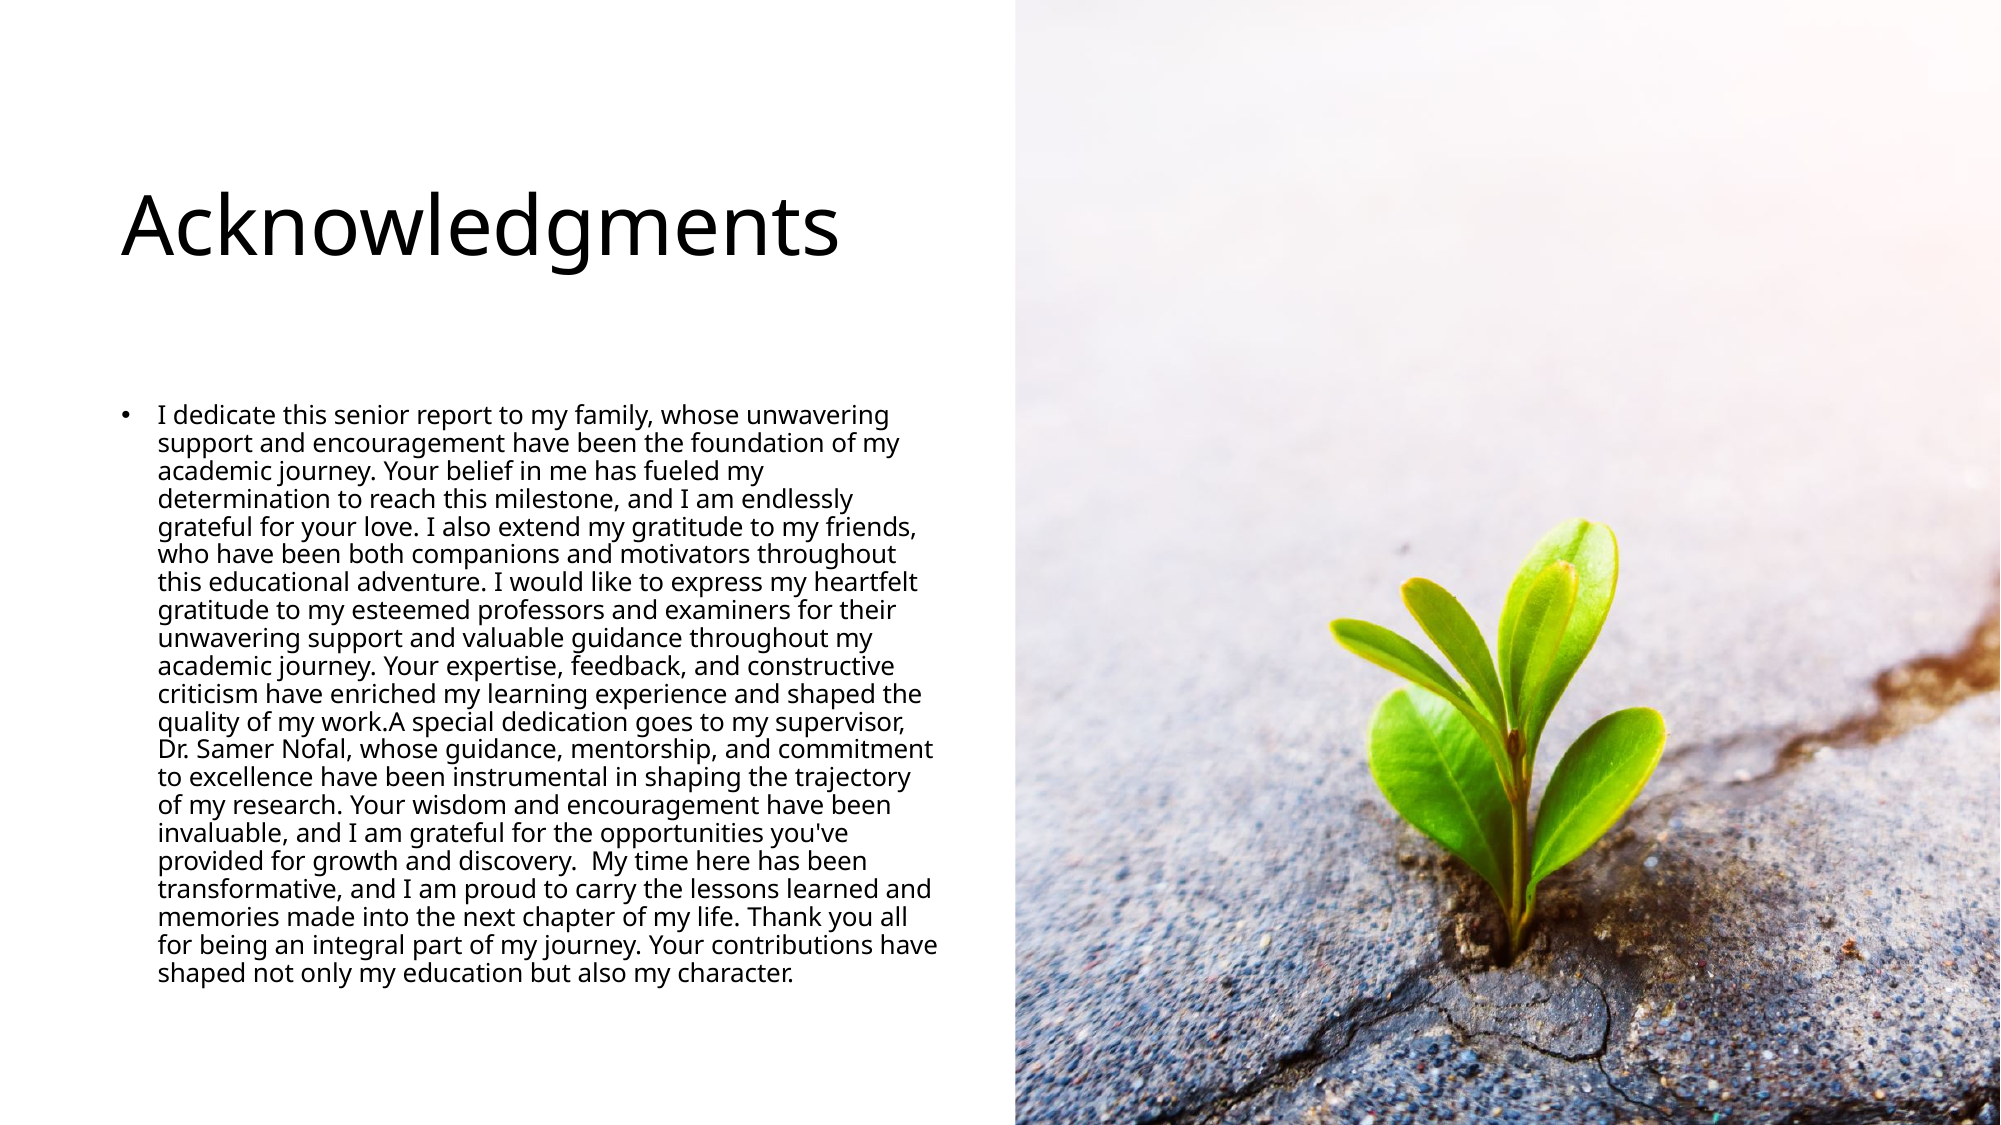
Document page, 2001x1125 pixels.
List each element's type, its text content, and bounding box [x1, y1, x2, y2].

list I dedicate this senior report to my family, whose unwavering support and encouragement have been the foundation of my academic journey. Your belief in me has fueled my determination to reach this milestone, and I am endlessly grateful for your love. I also extend my gratitude to my friends, who have been both companions and motivators throughout this educational adventure. I would like to express my heartfelt gratitude to my esteemed professors and examiners for their unwavering support and valuable guidance throughout my academic journey. Your expertise, feedback, and constructive criticism have enriched my learning experience and shaped the quality of my work.A special dedication goes to my supervisor, Dr. Samer Nofal, whose guidance, mentorship, and commitment to excellence have been instrumental in shaping the trajectory of my research. Your wisdom and encouragement have been invaluable, and I am grateful for the opportunities you've provided for growth and discovery. My time here has been transformative, and I am proud to carry the lessons learned and memories made into the next chapter of my life. Thank you all for being an integral part of my journey. Your contributions have shaped not only my education but also my character. [106, 394, 957, 1006]
text_box [0, 0, 1015, 1125]
title Acknowledgments [106, 91, 957, 366]
picture [1015, 0, 2000, 1125]
